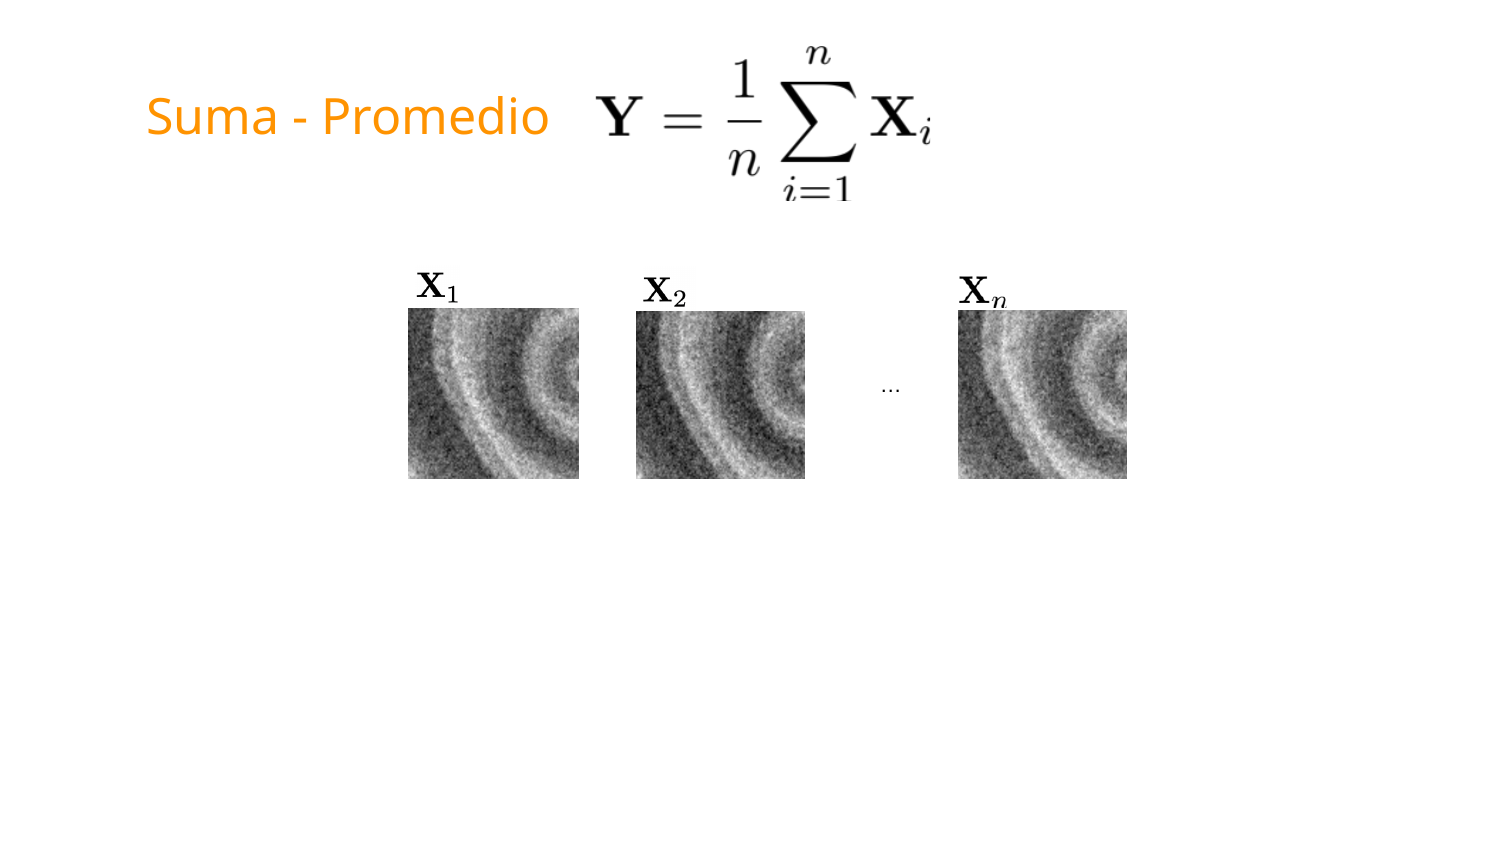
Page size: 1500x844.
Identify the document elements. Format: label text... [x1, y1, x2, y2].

picture [636, 266, 805, 479]
text_box … [865, 363, 917, 405]
picture [958, 310, 1128, 479]
picture [959, 275, 1007, 308]
text_box Suma - Promedio [131, 77, 566, 152]
picture [595, 45, 931, 202]
picture [408, 265, 579, 480]
